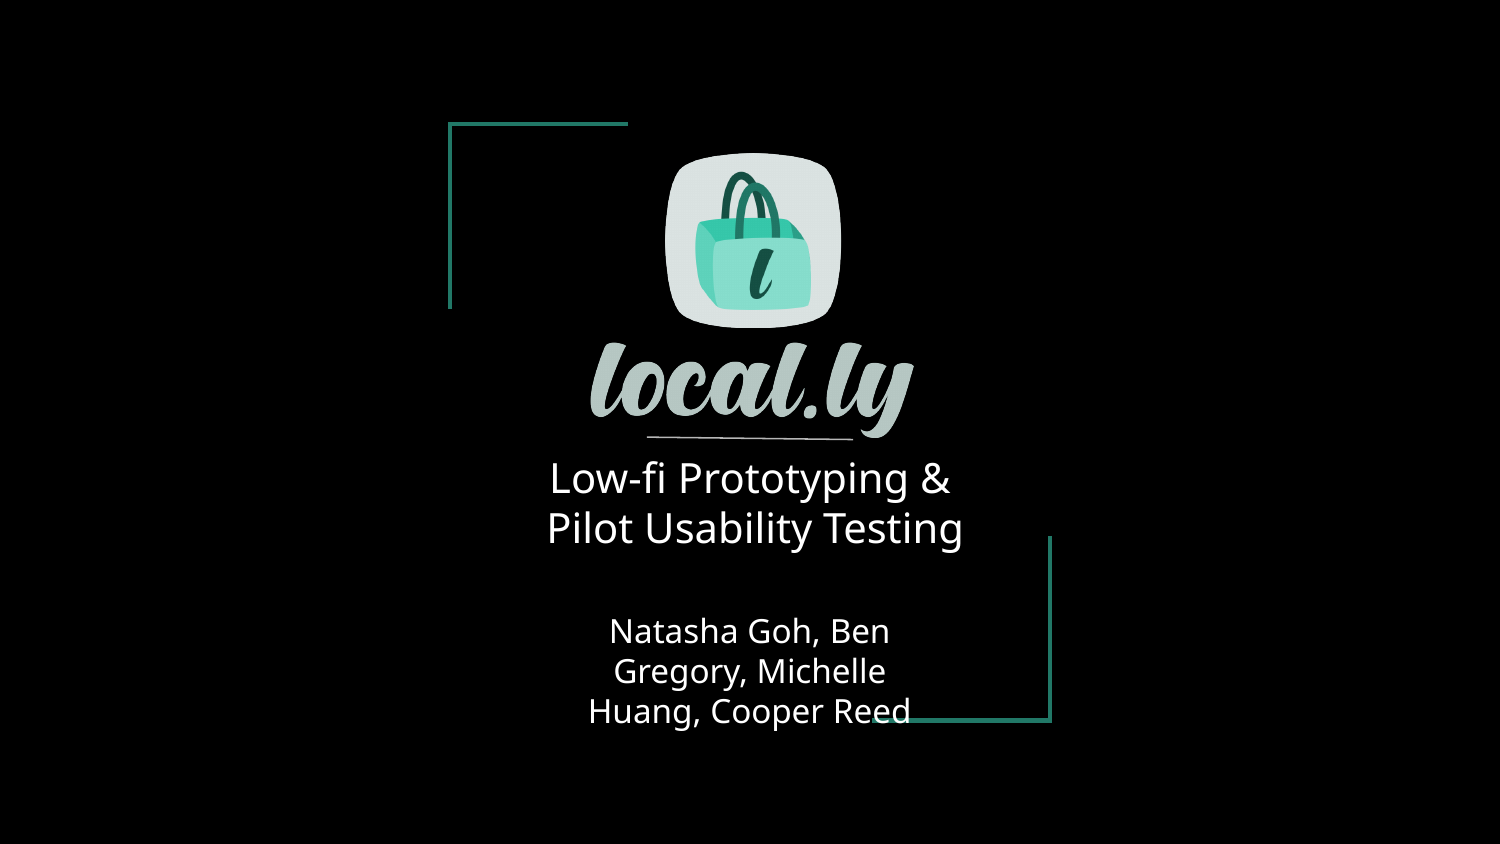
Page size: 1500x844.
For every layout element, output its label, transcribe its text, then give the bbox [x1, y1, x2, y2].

picture [585, 153, 914, 438]
text_box Low-fi Prototyping & Pilot Usability Testing [477, 437, 743, 518]
text_box Natasha Goh, Ben Gregory, Michelle Huang, Cooper Reed [542, 594, 958, 662]
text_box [748, 334, 752, 542]
text_box Low-fi Prototyping & Pilot Usability Testing [757, 437, 1034, 518]
